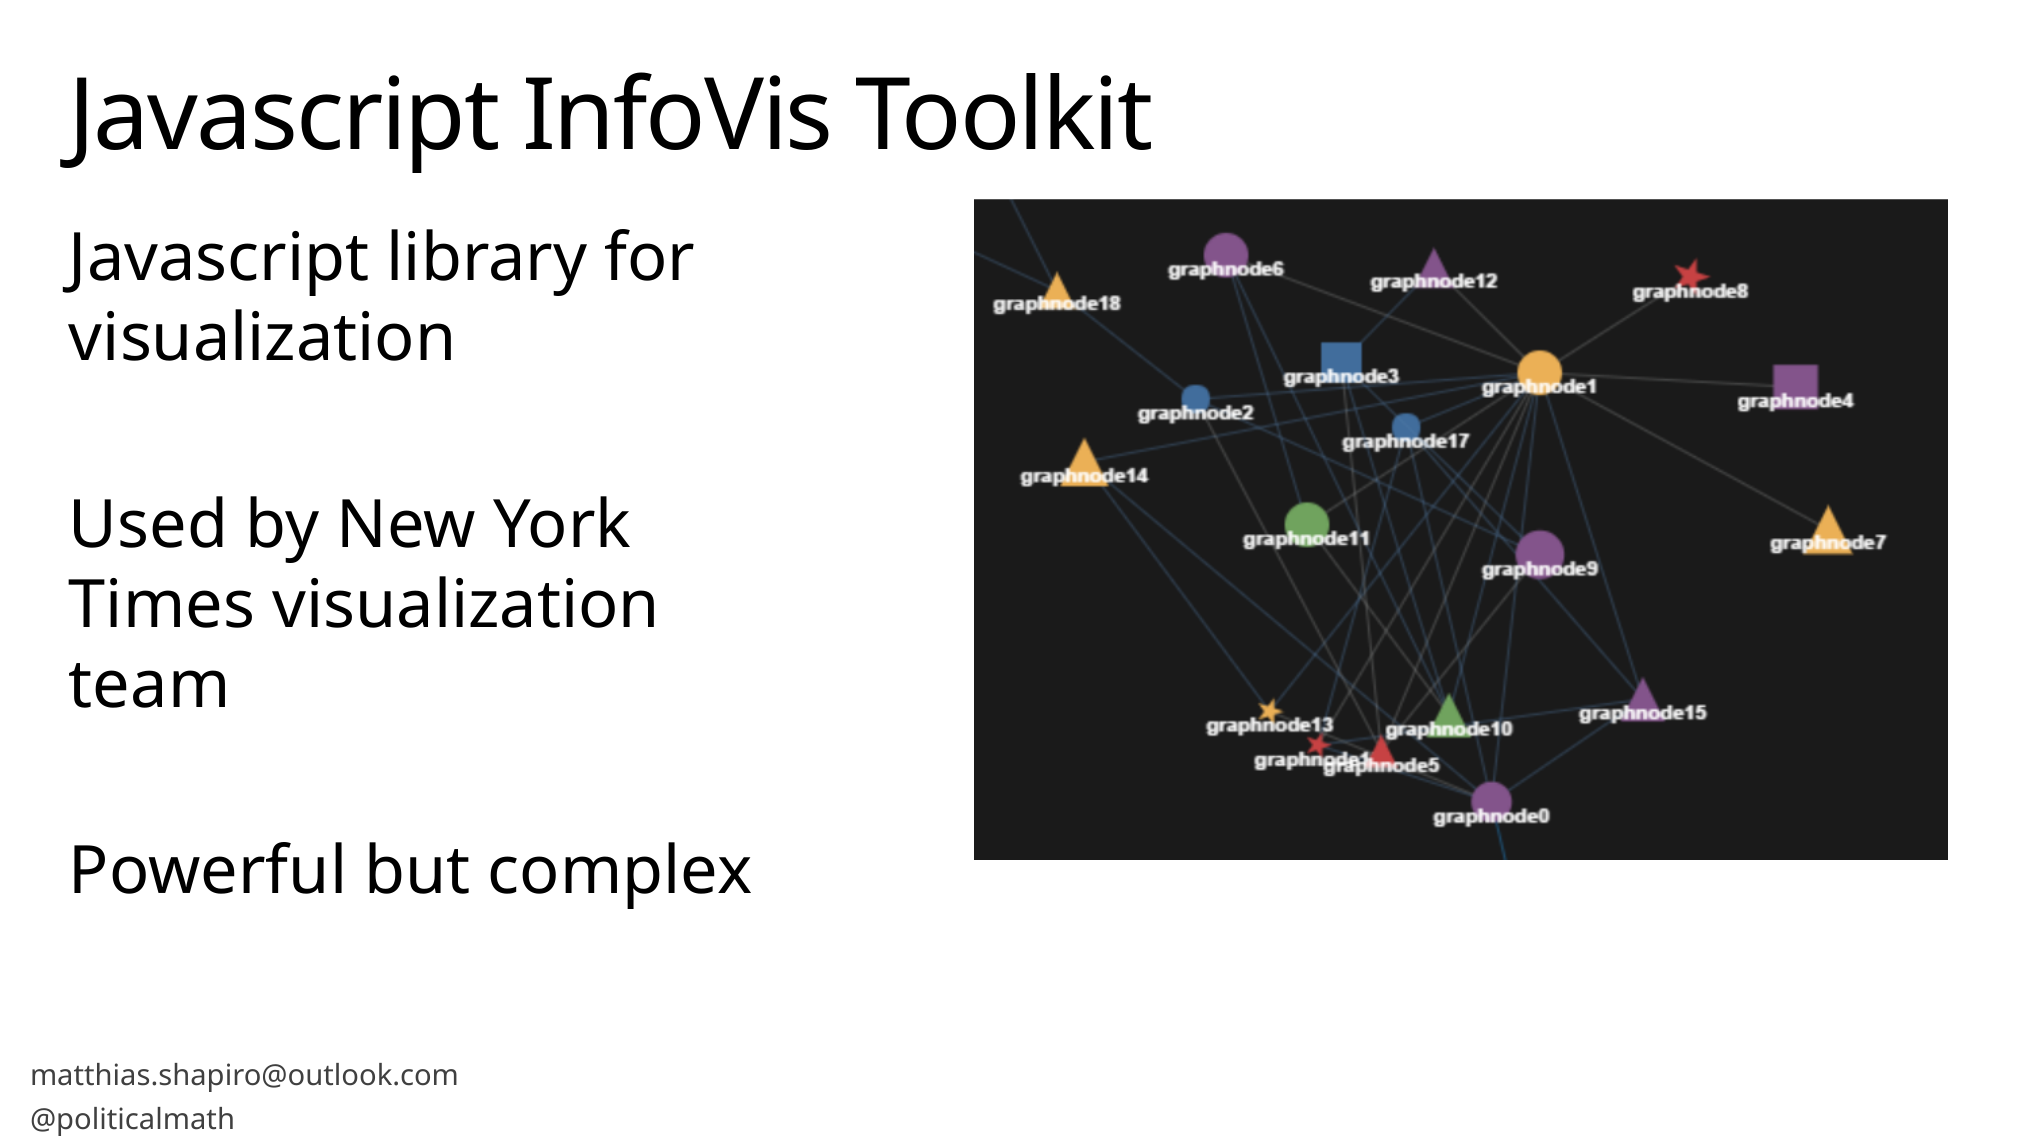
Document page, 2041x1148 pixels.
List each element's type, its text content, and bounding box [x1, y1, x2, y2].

title Javascript InfoVis Toolkit [45, 48, 1996, 199]
picture [973, 198, 1948, 860]
list Javascript library for visualization Used by New York Times visualization team Powerful but complex [45, 199, 820, 860]
